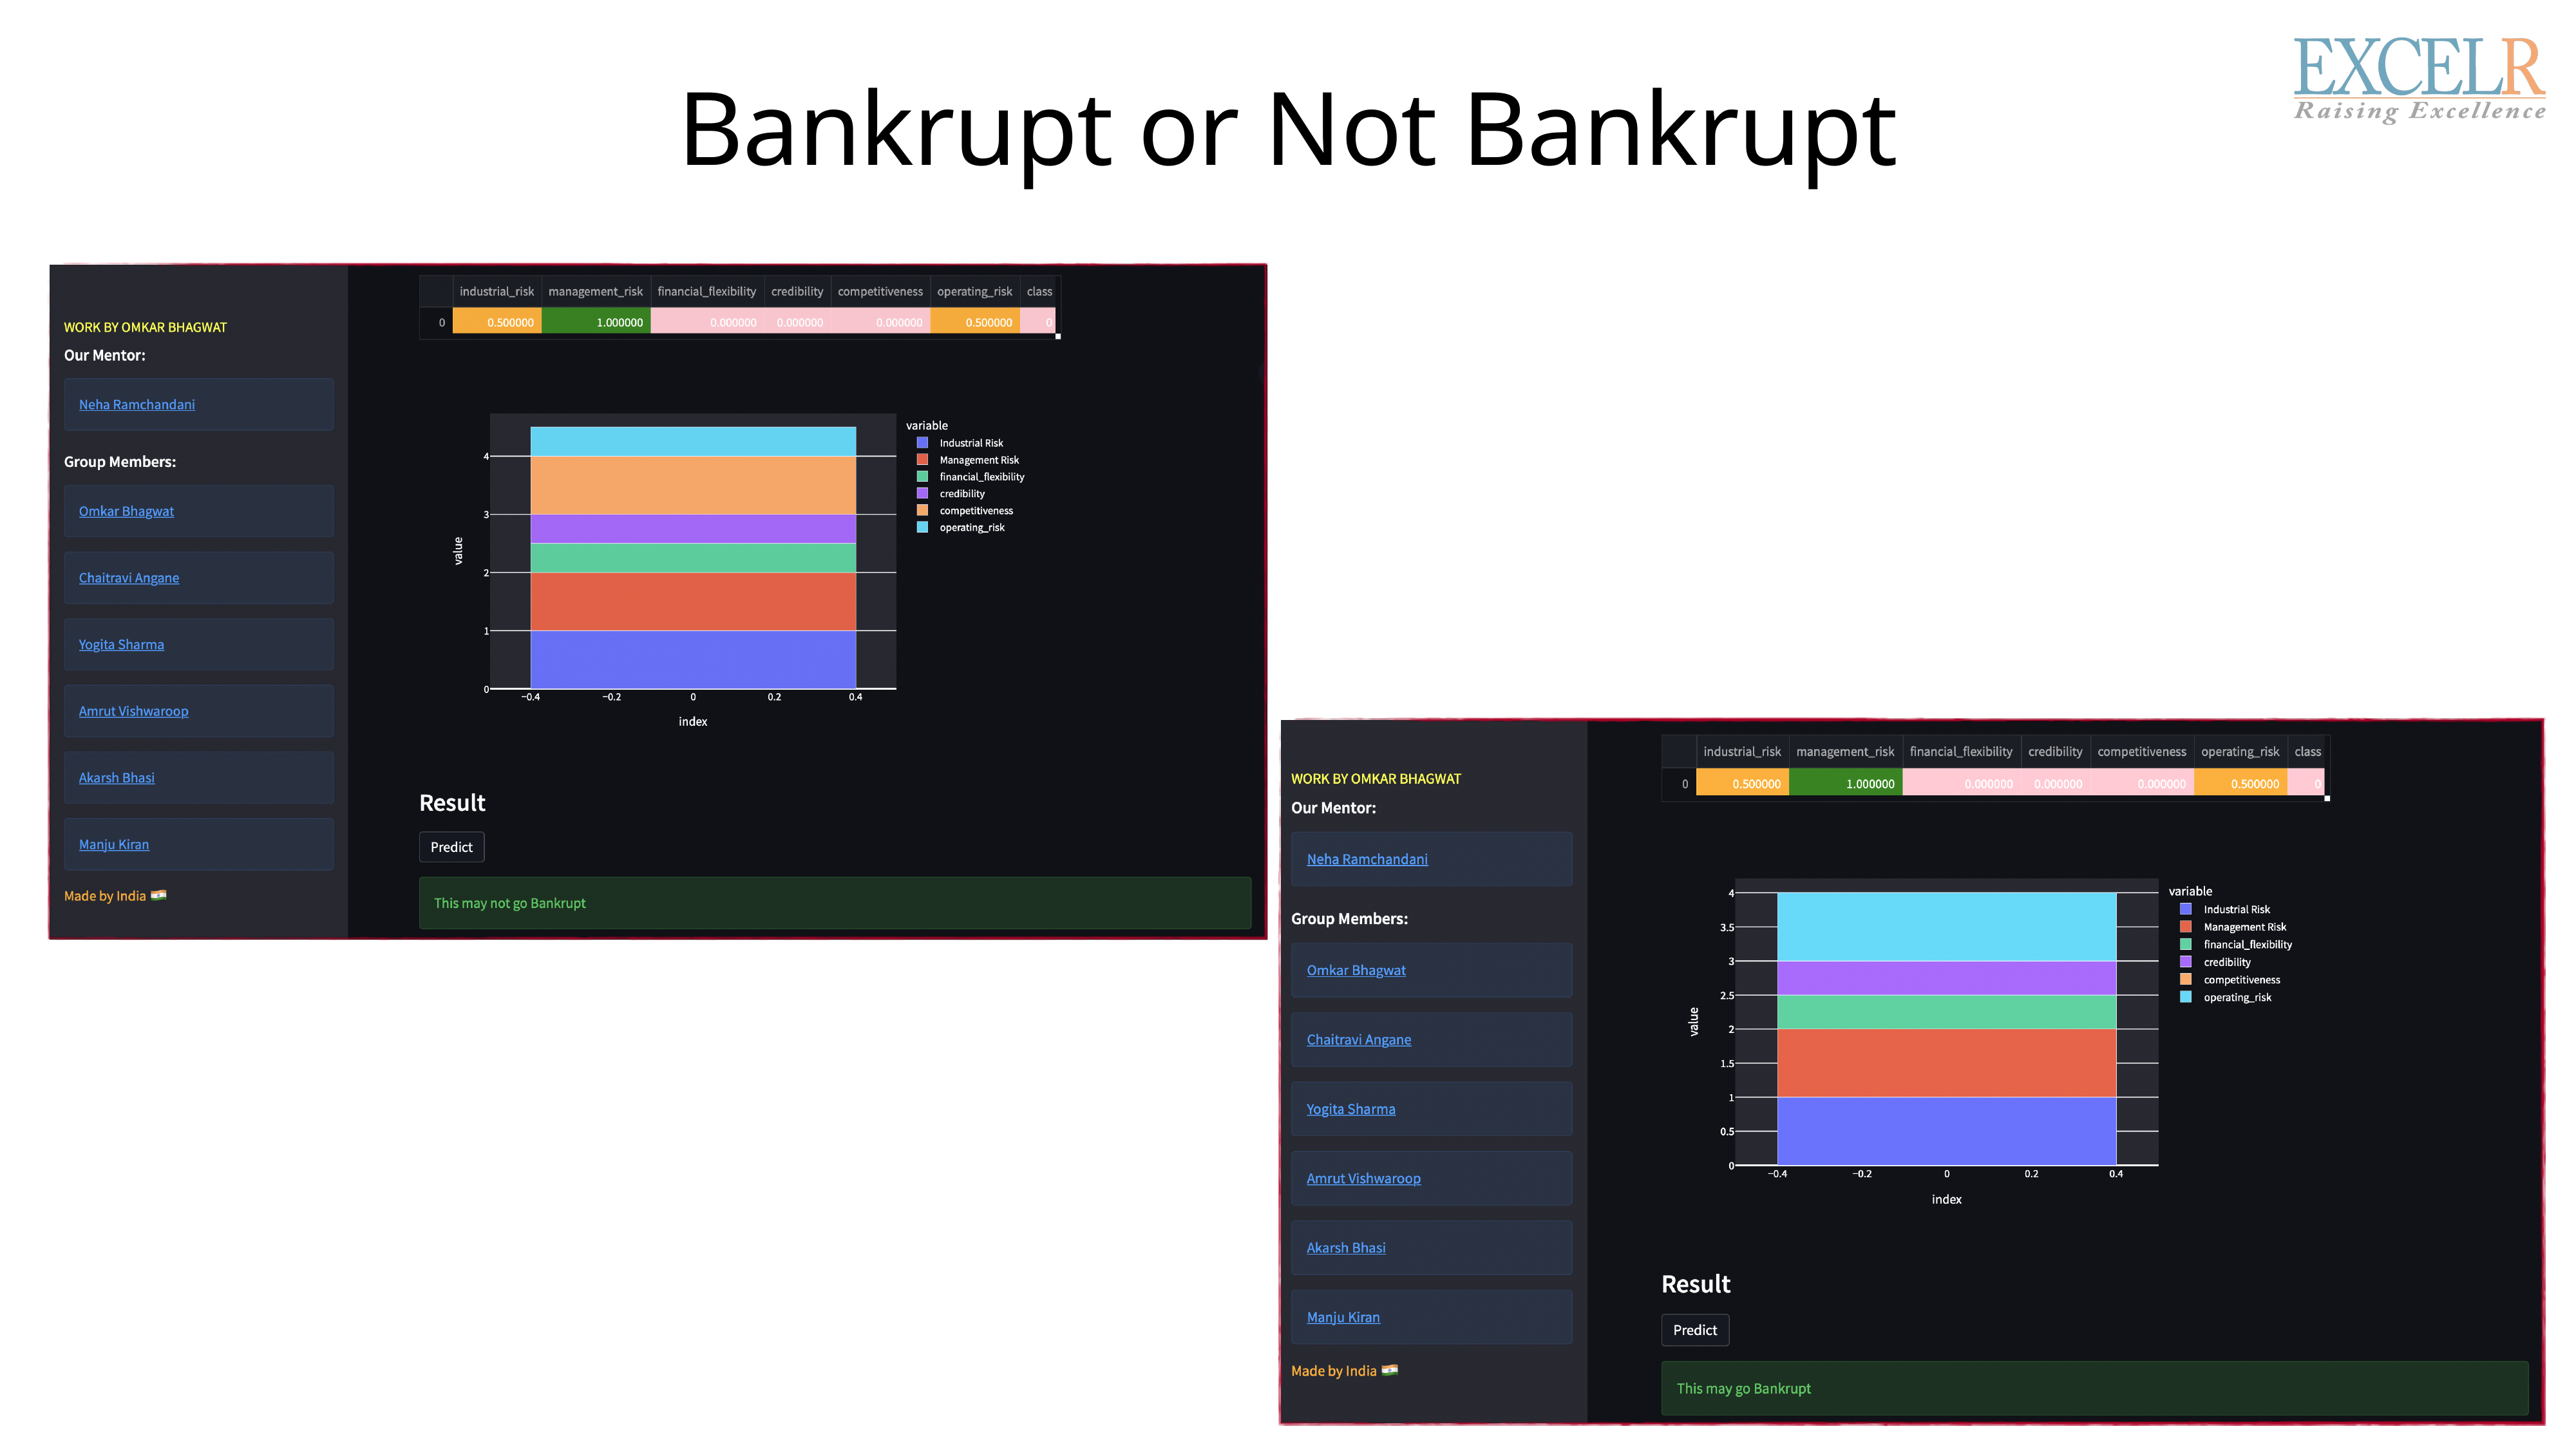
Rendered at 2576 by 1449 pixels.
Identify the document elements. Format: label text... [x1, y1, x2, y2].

title Bankrupt or Not Bankrupt [128, 81, 2448, 248]
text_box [1278, 717, 2546, 1426]
picture [2294, 37, 2546, 126]
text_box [47, 263, 1270, 942]
